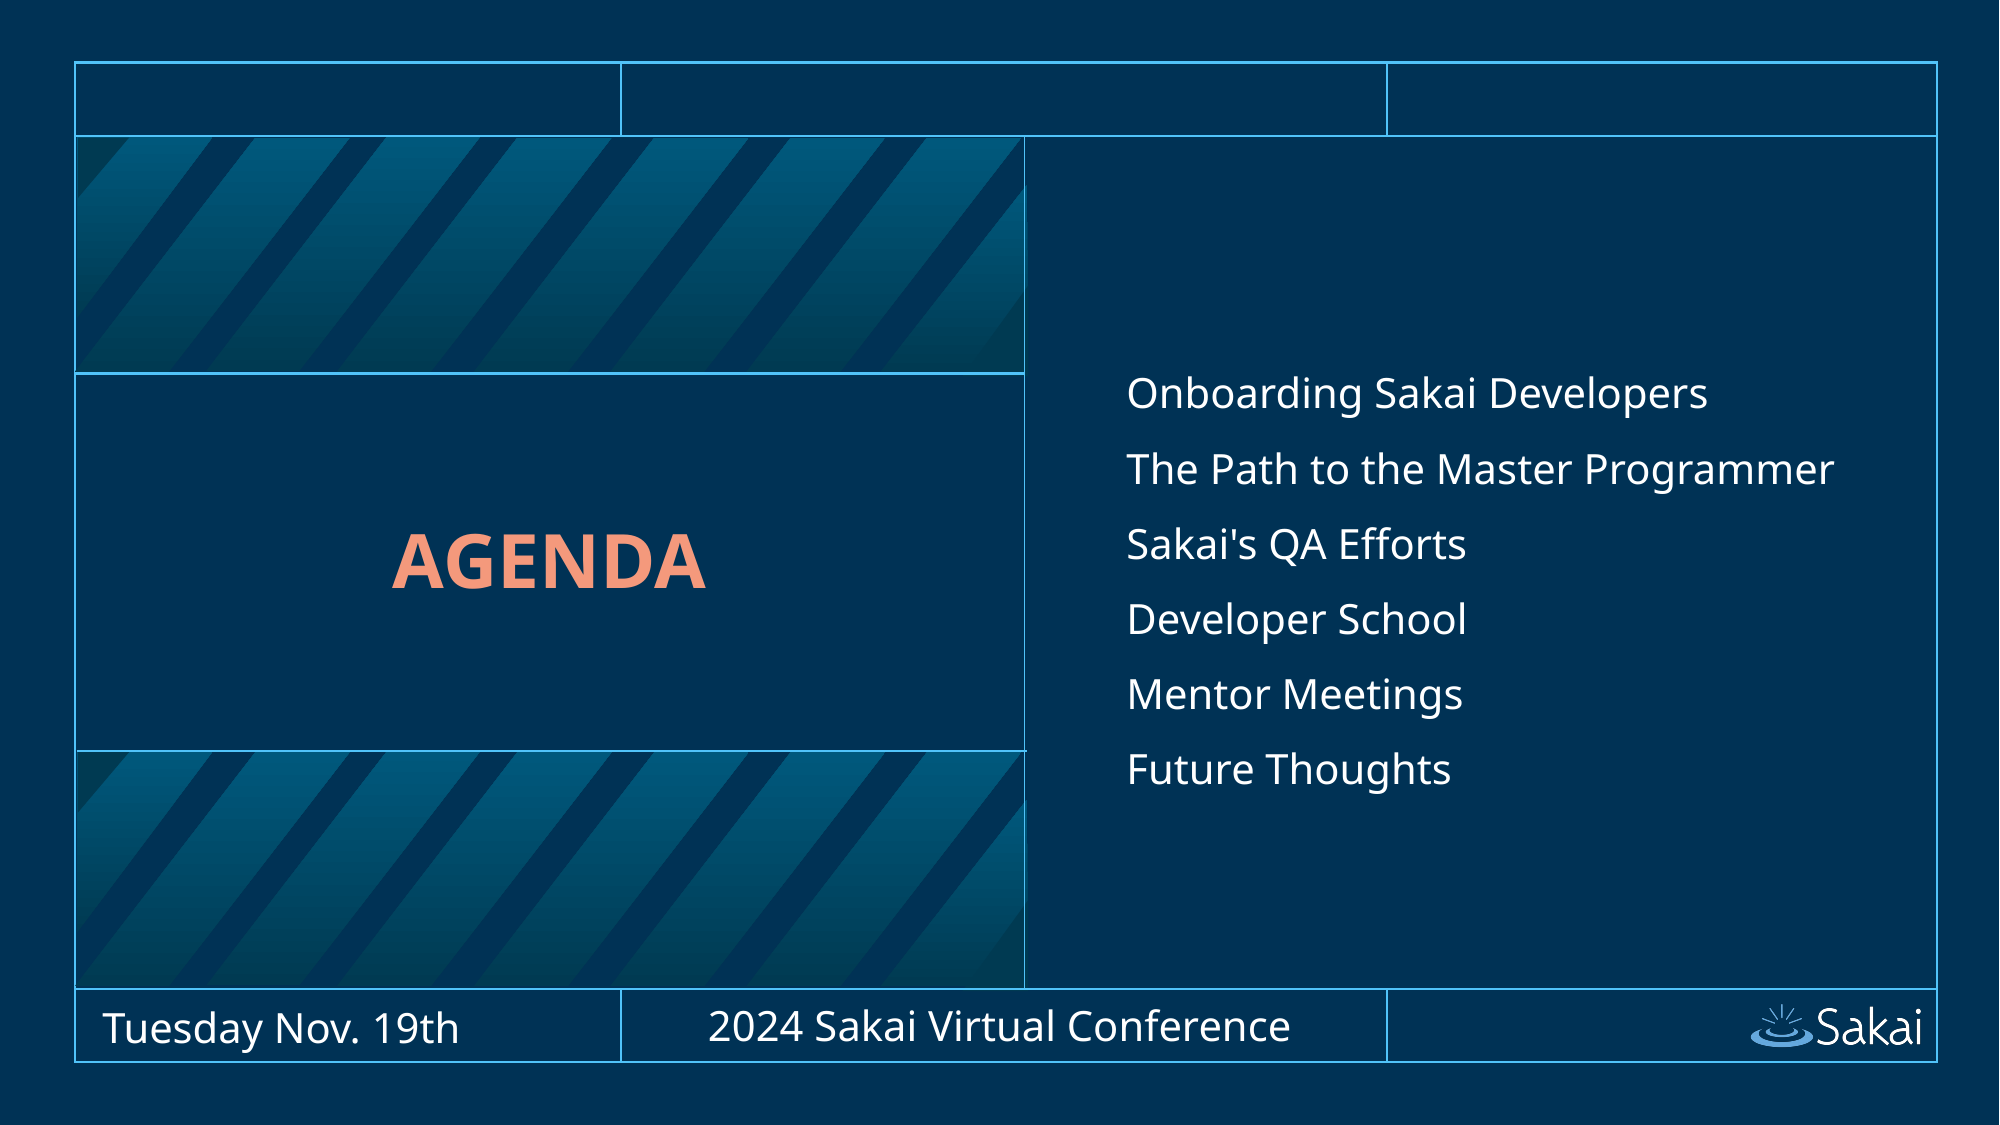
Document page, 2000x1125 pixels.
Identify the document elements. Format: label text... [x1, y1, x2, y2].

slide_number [87, 1004, 500, 1050]
picture [1748, 1000, 1923, 1052]
title AGENDA [74, 376, 1025, 752]
footer 2024 Sakai Virtual Conference [624, 1001, 1375, 1047]
list Onboarding Sakai Developers The Path to the Master Programmer Sakai's QA Efforts Developer School Mentor Meetings Future Thoughts [1111, 162, 1863, 973]
